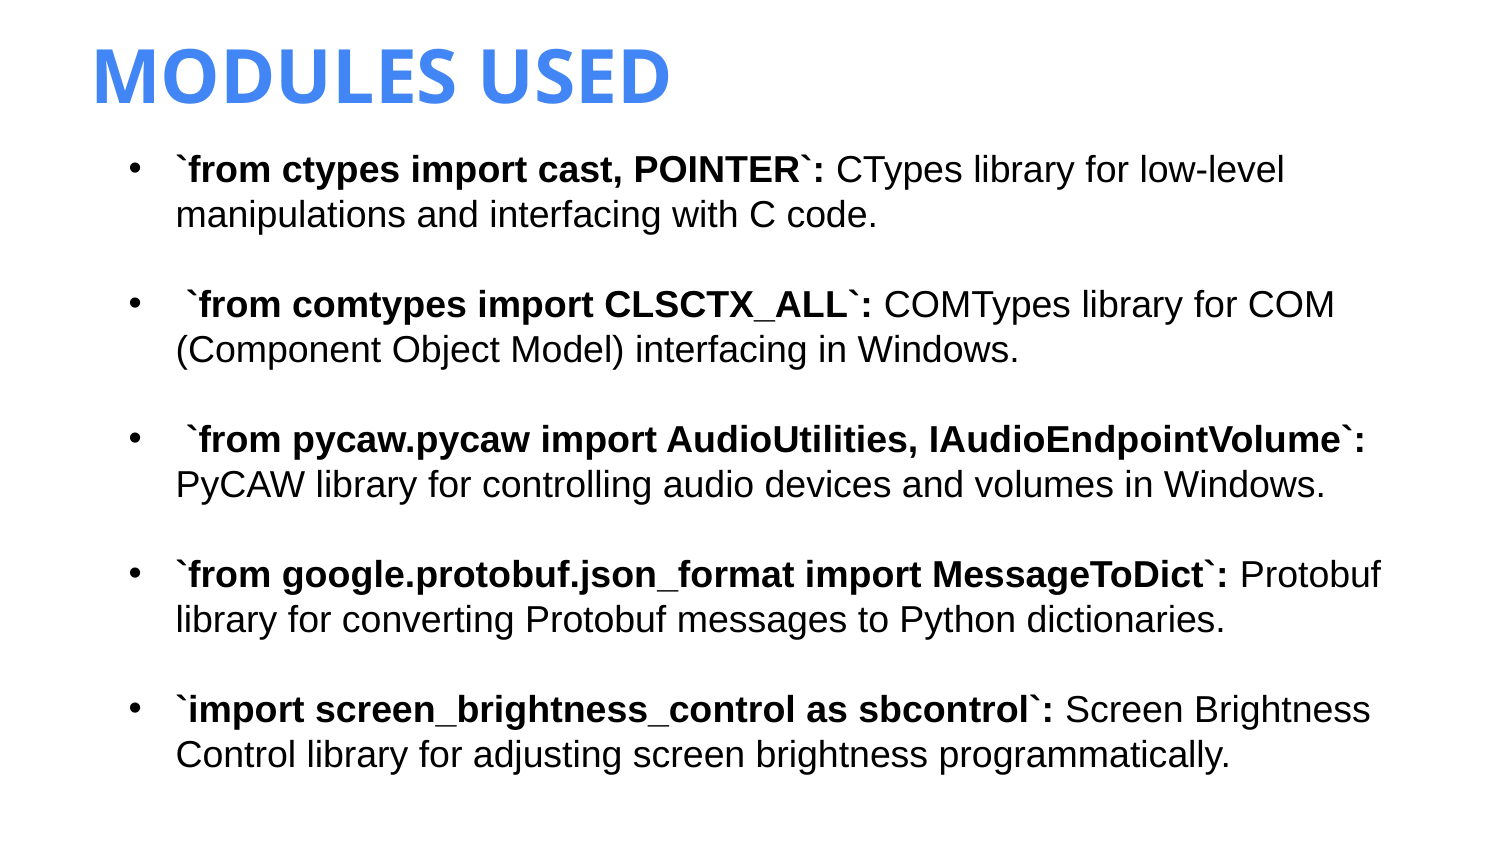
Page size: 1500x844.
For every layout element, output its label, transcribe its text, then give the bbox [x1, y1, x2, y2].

title MODULES USED [75, 8, 1425, 138]
text_box `from ctypes import cast, POINTER`: CTypes library for low-level manipulations and interfacing with C code. `from comtypes import CLSCTX_ALL`: COMTypes library for COM (Component Object Model) interfacing in Windows. `from pycaw.pycaw import AudioUtilities, IAudioEndpointVolume`: PyCAW library for controlling audio devices and volumes in Windows. `from google.protobuf.json_format import MessageToDict`: Protobuf library for converting Protobuf messages to Python dictionaries. `import screen_brightness_control as sbcontrol`: Screen Brightness Control library for adjusting screen brightness programmatically. [113, 137, 1425, 783]
